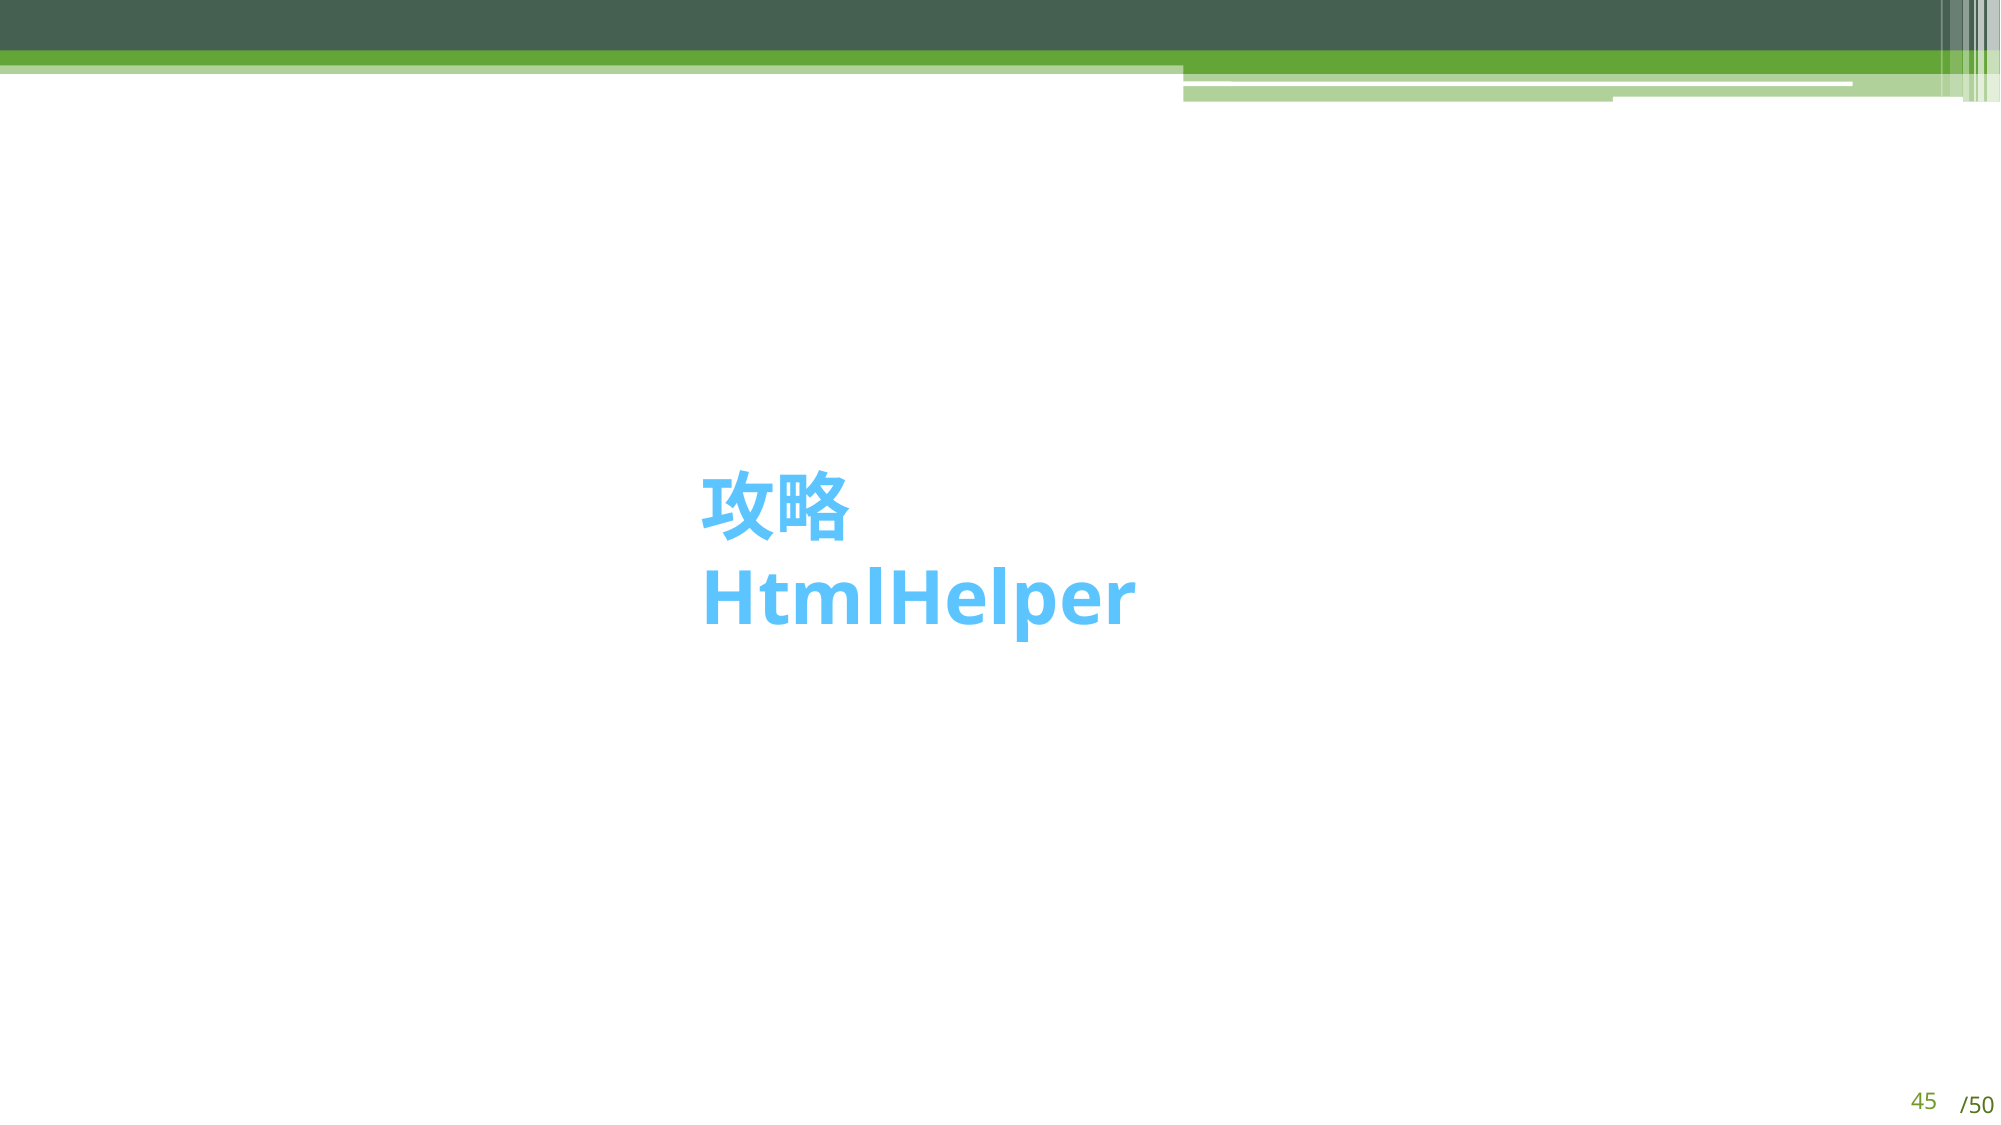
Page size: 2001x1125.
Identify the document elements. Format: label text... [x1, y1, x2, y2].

slide_number 44 [1785, 1065, 1953, 1125]
footer /50 [1953, 1083, 2000, 1124]
text_box 攻略HtmlHelper [685, 451, 1314, 647]
